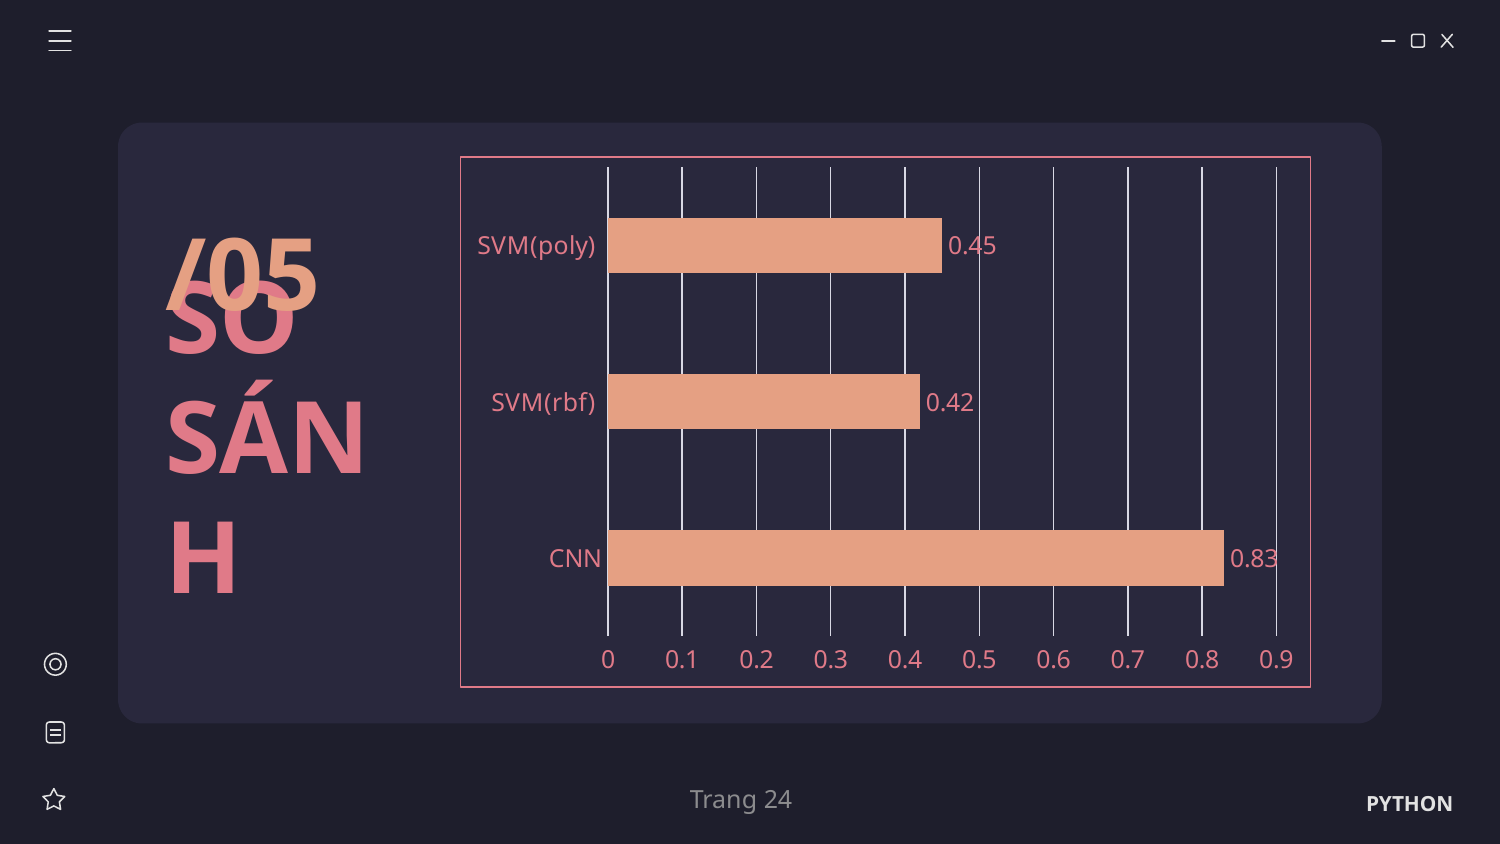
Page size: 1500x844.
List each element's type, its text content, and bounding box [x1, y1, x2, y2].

chart [459, 155, 1312, 688]
text_box [46, 27, 74, 32]
text_box SO SÁNH [150, 310, 446, 557]
subtitle PYTHON [1278, 780, 1453, 826]
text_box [42, 653, 67, 810]
text_box Trang 24 [469, 777, 808, 823]
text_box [48, 30, 72, 51]
text_box /05 [150, 201, 417, 340]
